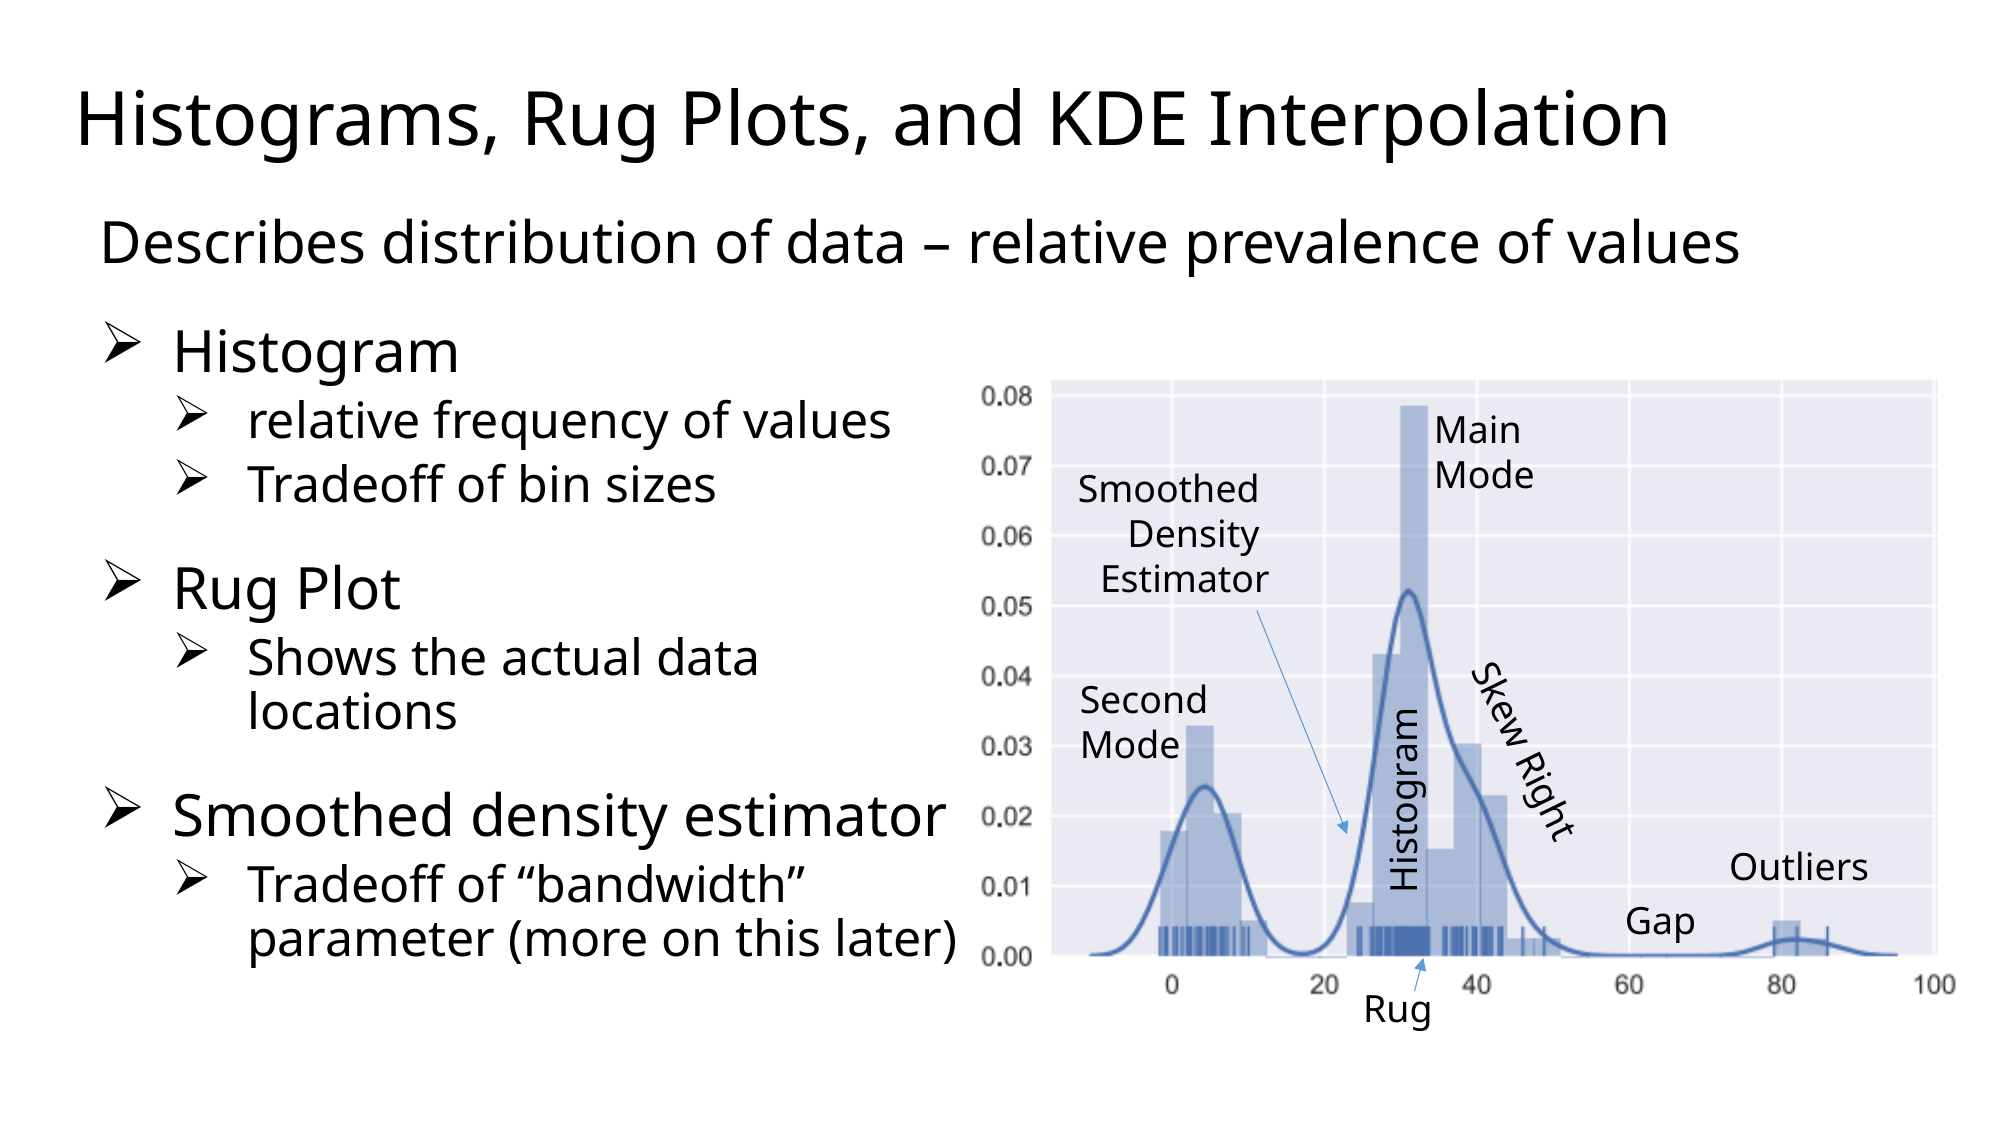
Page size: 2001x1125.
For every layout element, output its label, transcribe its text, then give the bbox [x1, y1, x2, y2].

picture [909, 289, 2000, 1048]
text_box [1256, 610, 1348, 835]
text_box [1414, 957, 1424, 992]
title Histograms, Rug Plots, and KDE Interpolation [59, 12, 1832, 230]
list Describes distribution of data – relative prevalence of values Histogram relative frequency of values Tradeoff of bin sizes Rug Plot Shows the actual data locations Smoothed density estimator Tradeoff of “bandwidth” parameter (more on this later) [82, 205, 1906, 1066]
